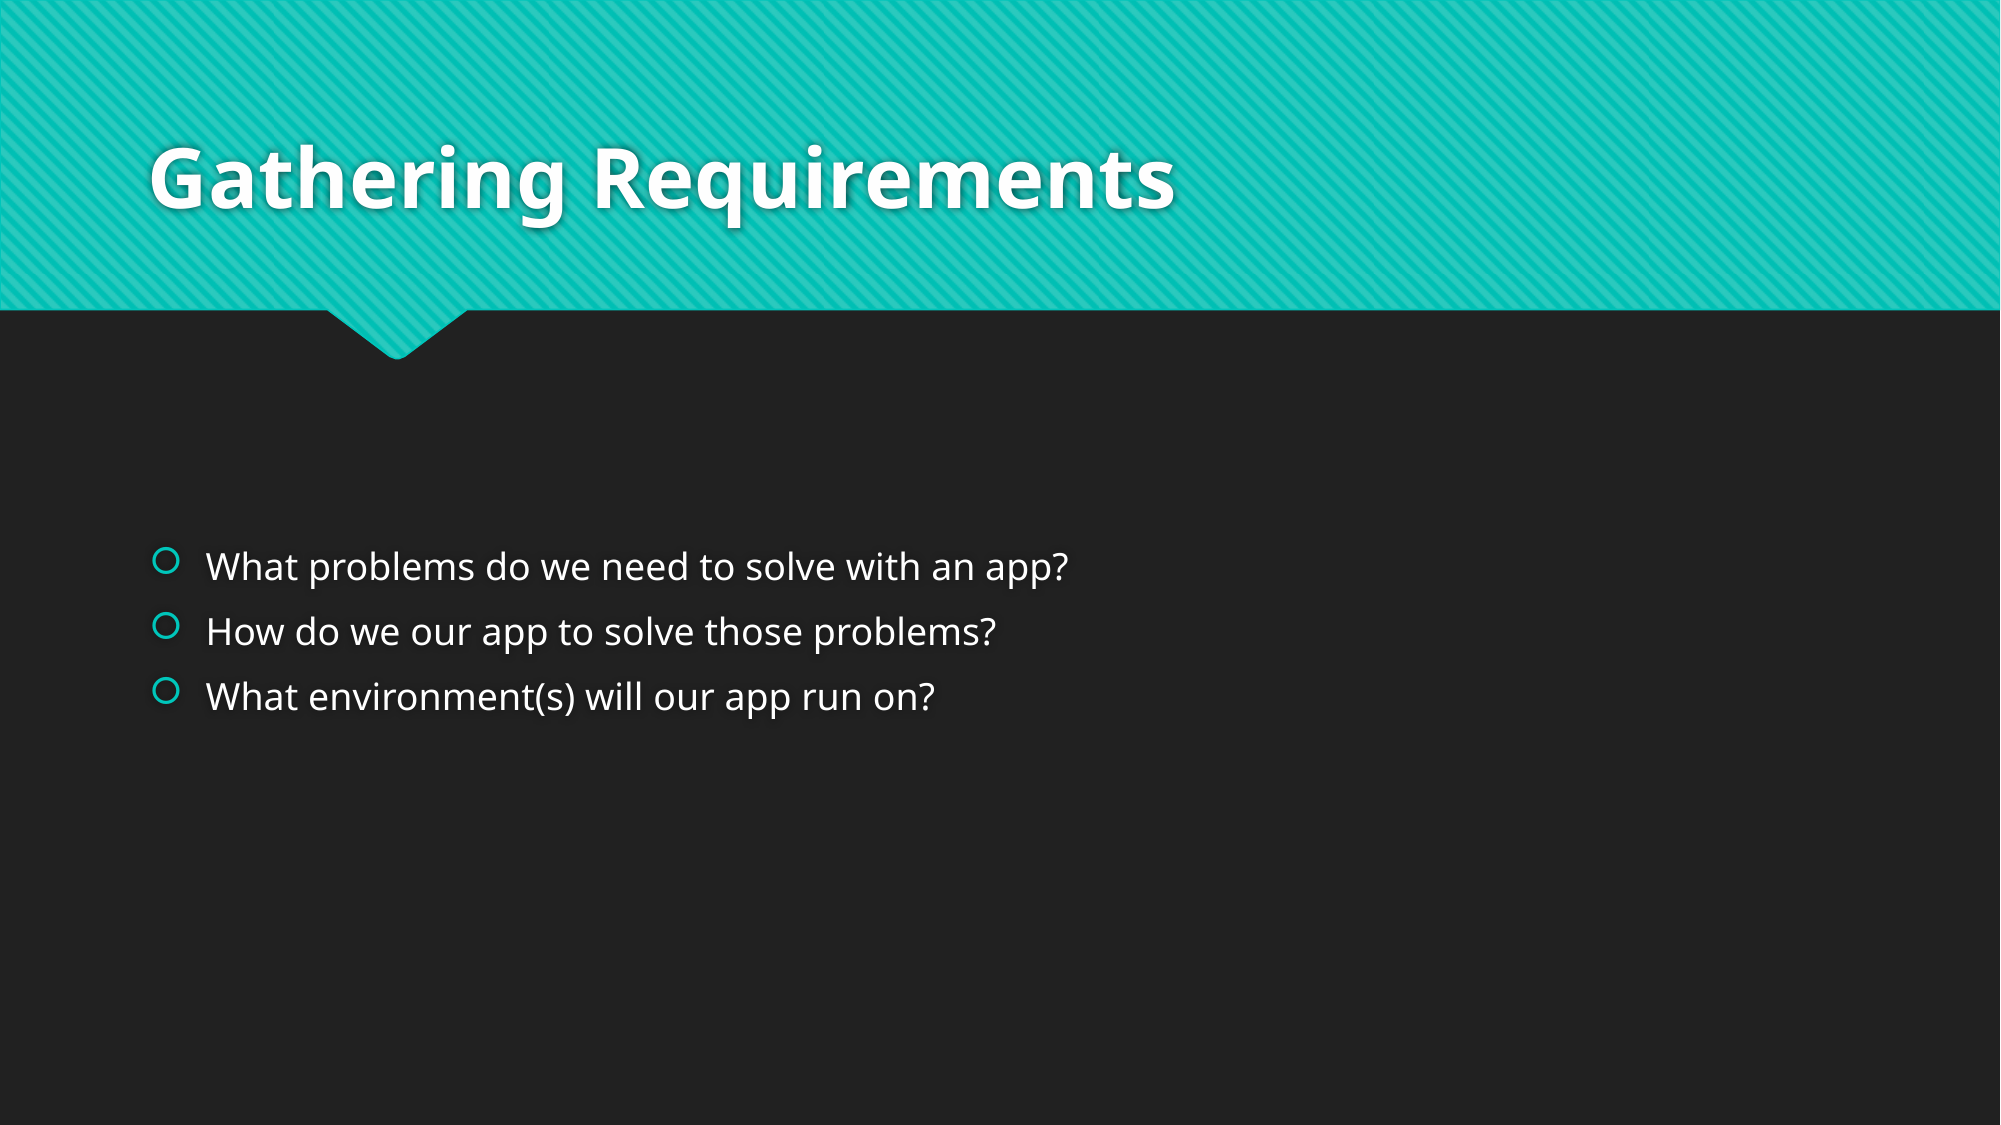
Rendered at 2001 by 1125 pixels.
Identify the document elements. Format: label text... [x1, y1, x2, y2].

title Gathering Requirements [132, 73, 1868, 233]
list What problems do we need to solve with an app? How do we our app to solve those problems? What environment(s) will our app run on? [134, 364, 1866, 962]
